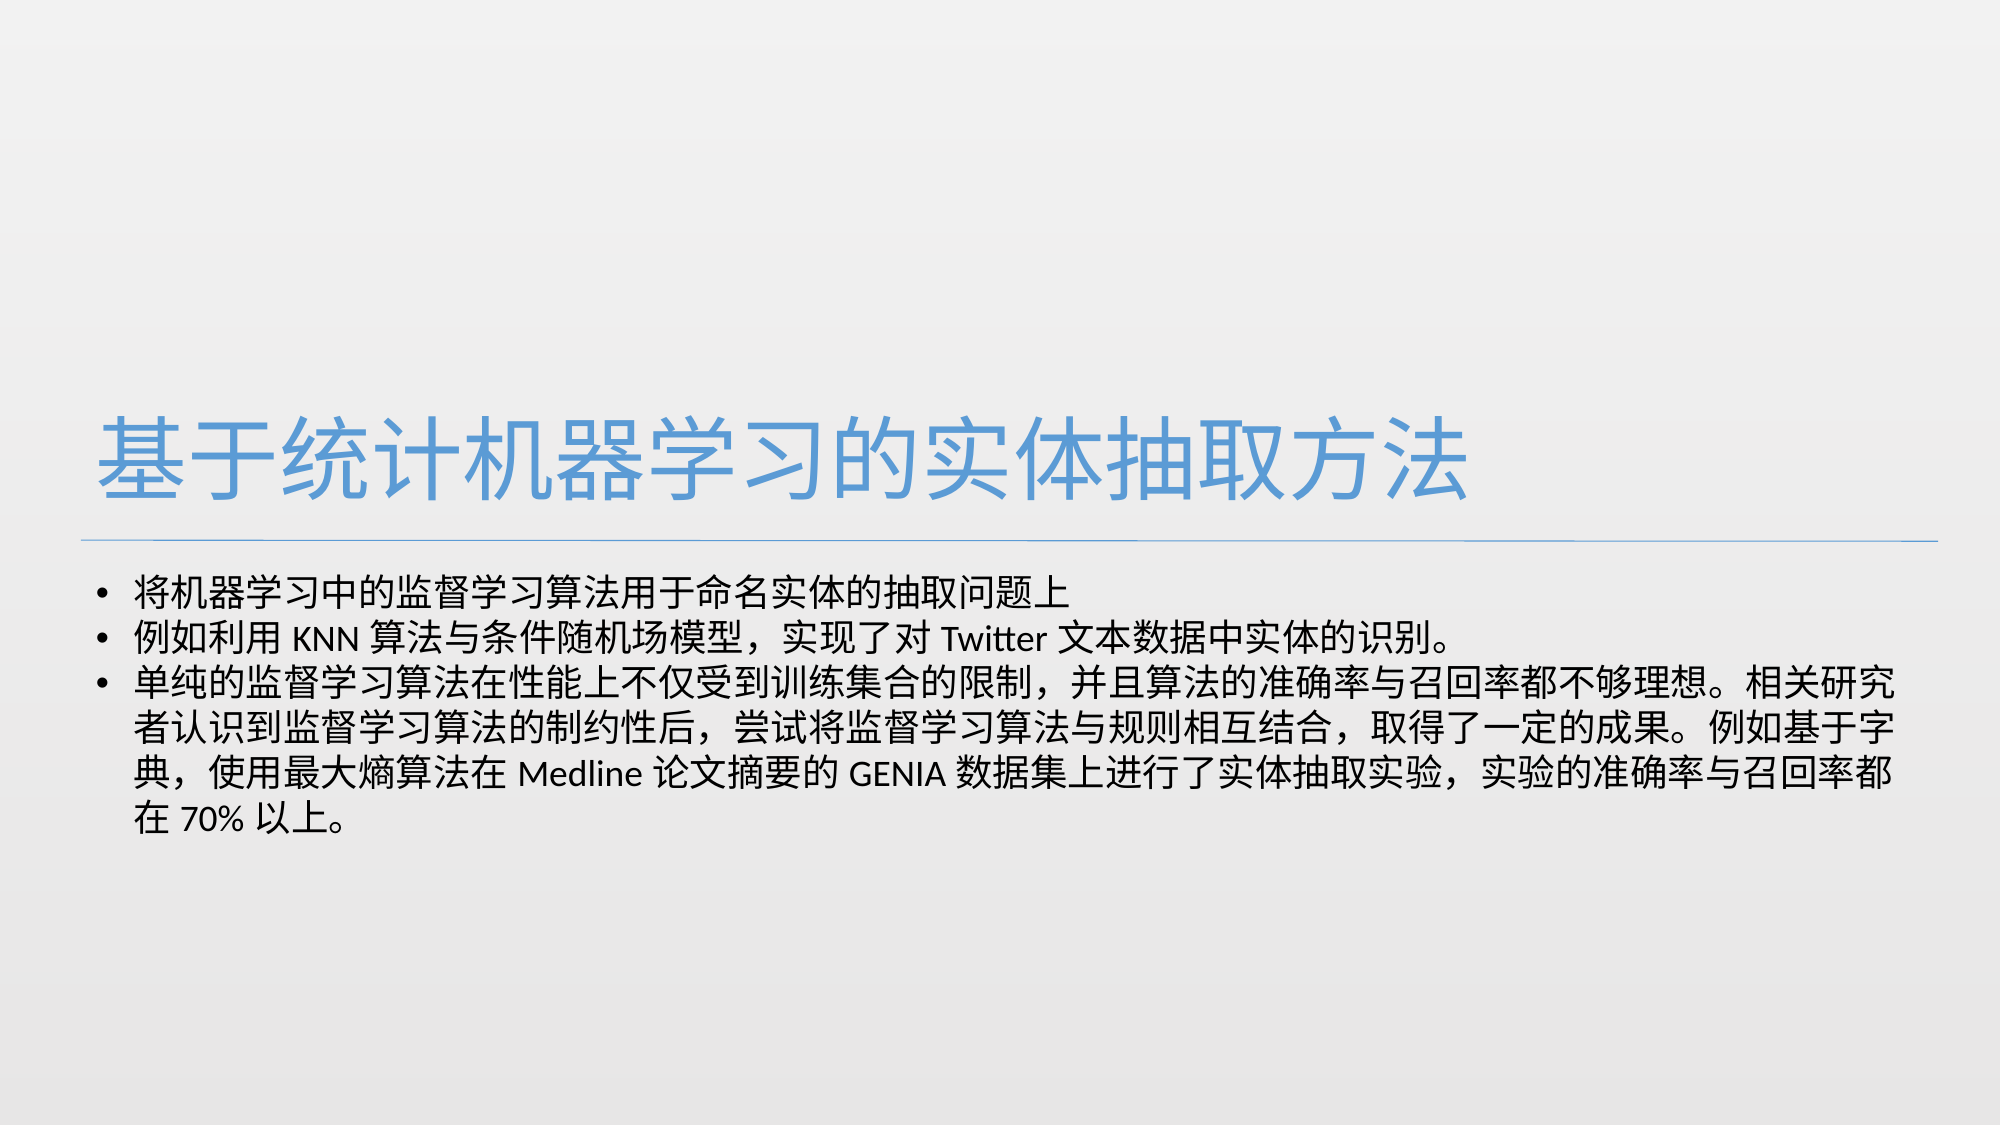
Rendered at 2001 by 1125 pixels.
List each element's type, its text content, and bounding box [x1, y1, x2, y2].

text_box 基于统计机器学习的实体抽取方法 [80, 241, 1939, 521]
text_box 将机器学习中的监督学习算法用于命名实体的抽取问题上 例如利用KNN算法与条件随机场模型，实现了对Twitter文本数据中实体的识别。 单纯的监督学习算法在性能上不仅受到训练集合的限制，并且算法的准确率与召回率都不够理想。相关研究者认识到监督学习算法的制约性后，尝试将监督学习算法与规则相互结合，取得了一定的成果。例如基于字典，使用最大熵算法在Medline论文摘要的GENIA数据集上进行了实体抽取实验，实验的准确率与召回率都在70%以上。 [80, 561, 1939, 993]
